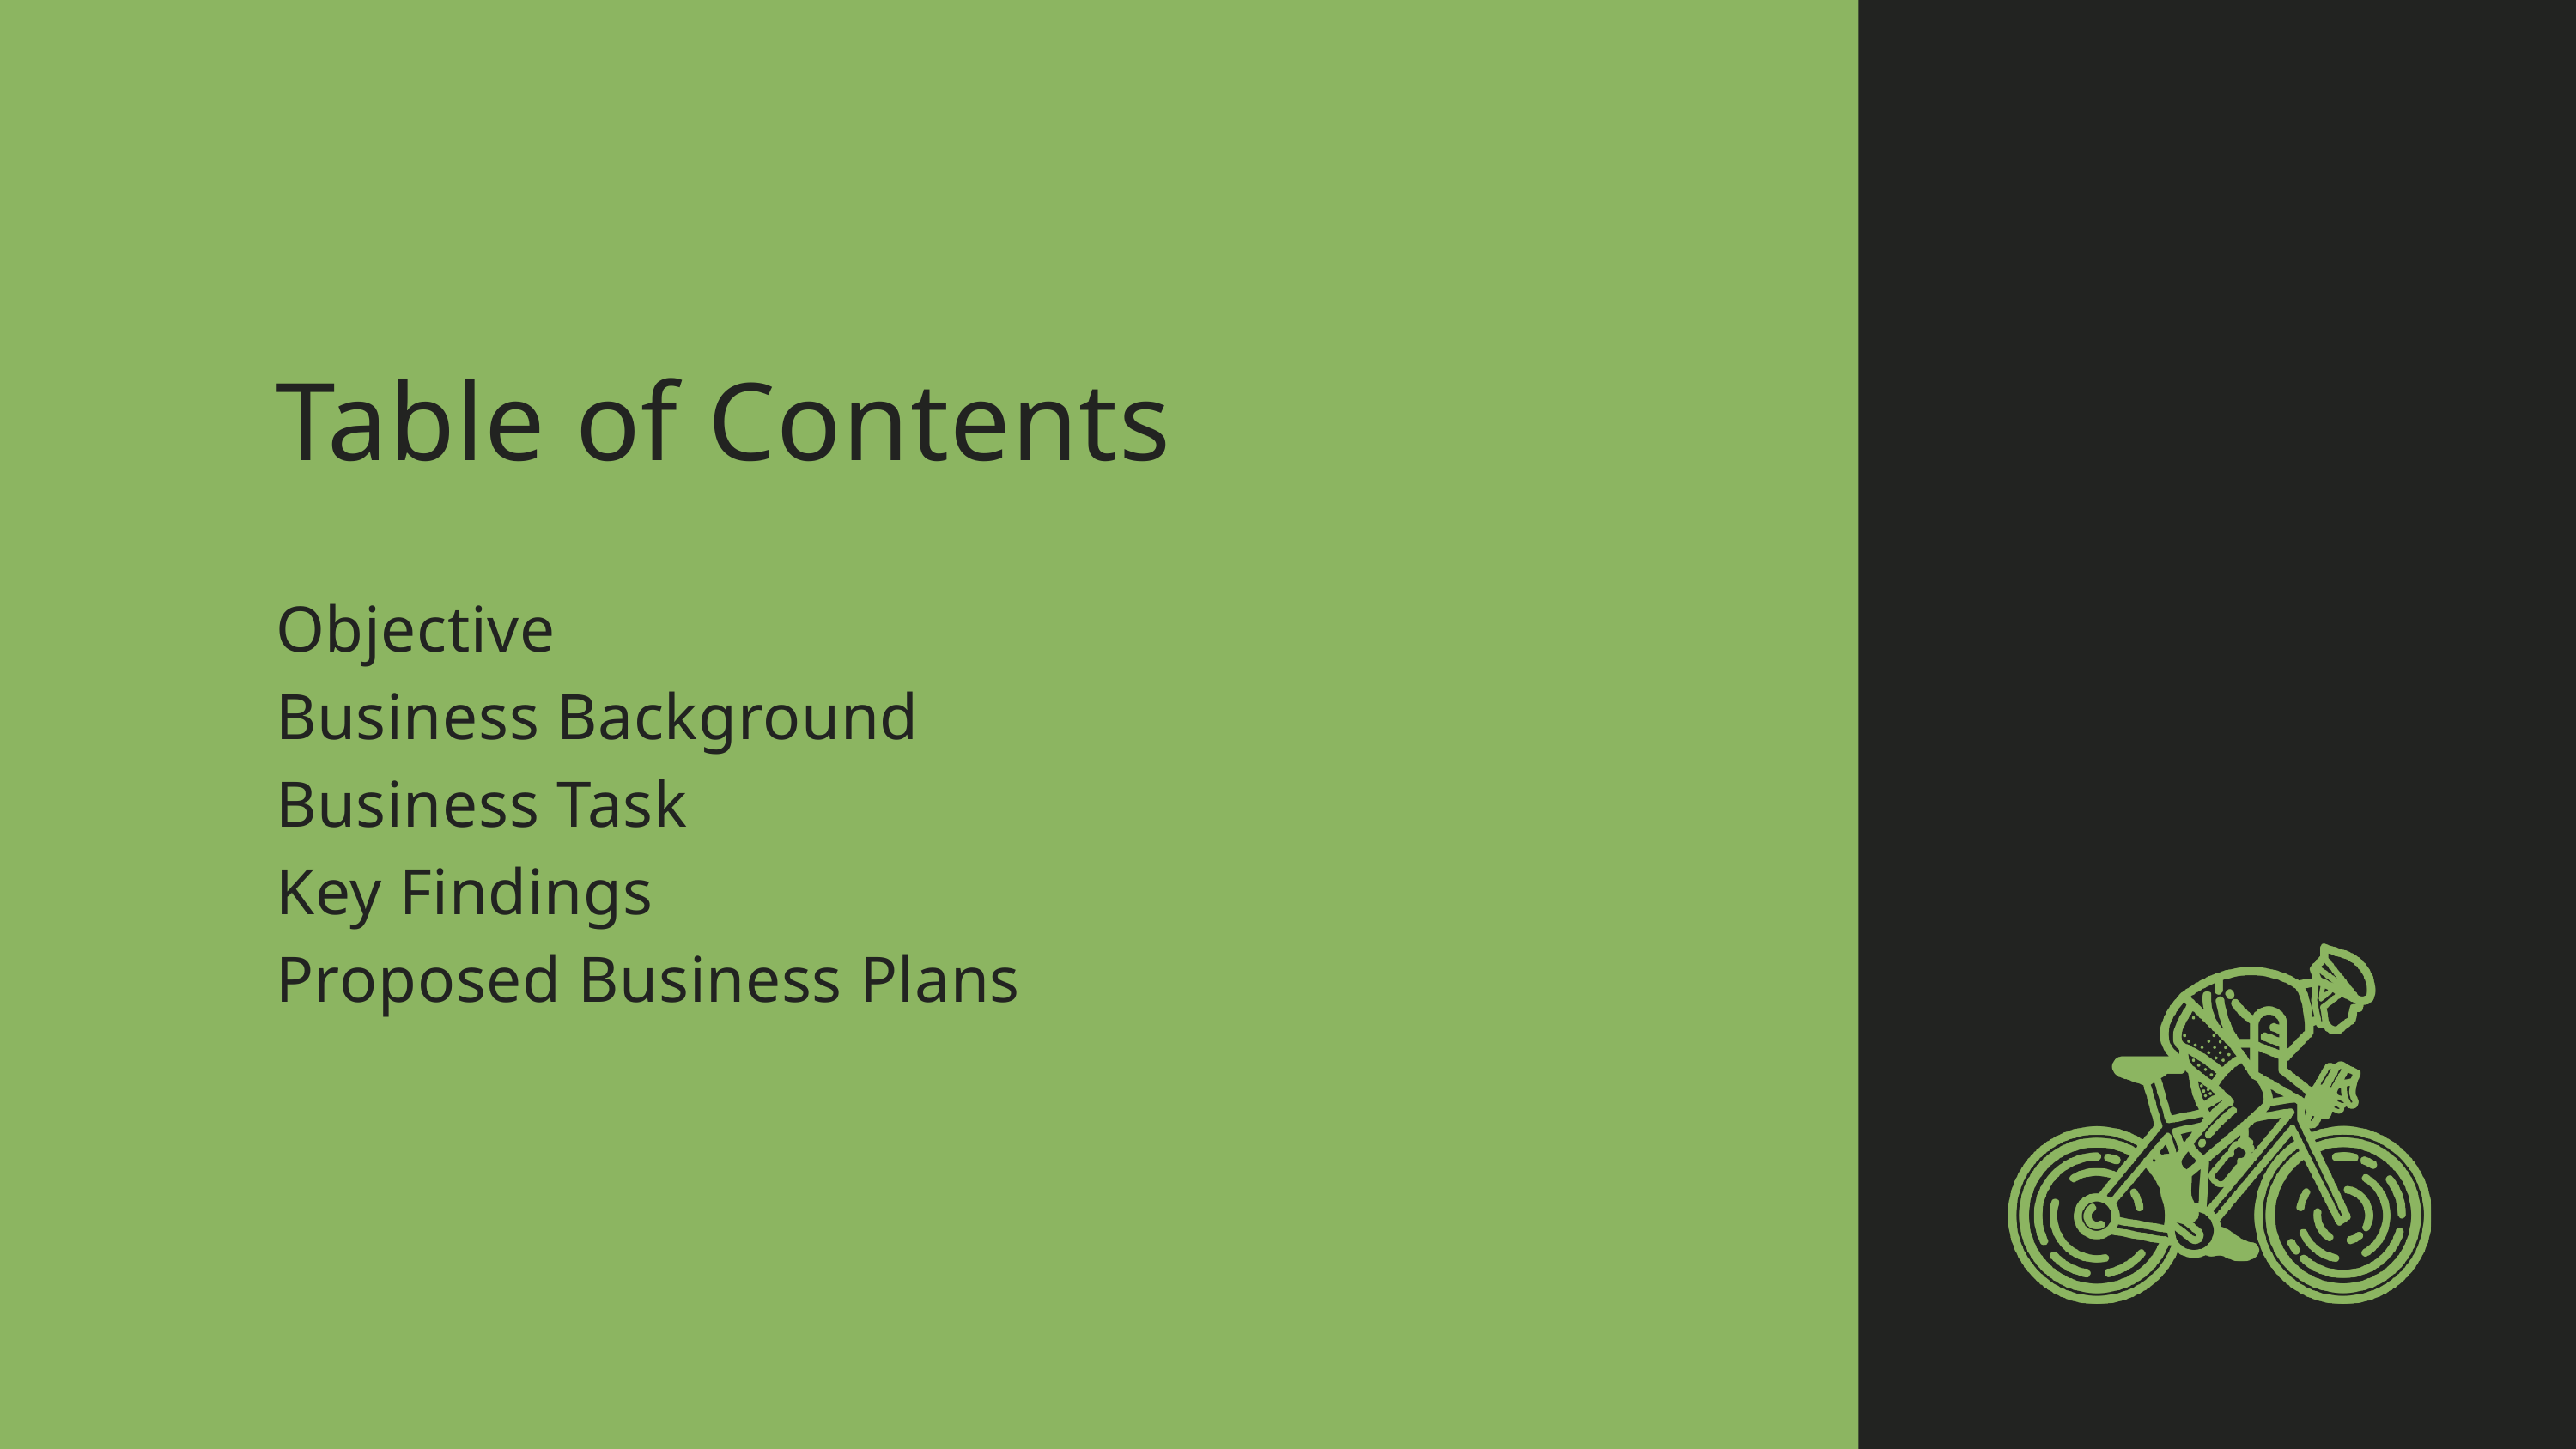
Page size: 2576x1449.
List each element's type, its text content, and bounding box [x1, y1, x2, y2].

text_box [2008, 943, 2432, 1304]
text_box [1858, 0, 2576, 1449]
text_box Table of Contents [276, 342, 1428, 482]
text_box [276, 580, 1428, 1005]
